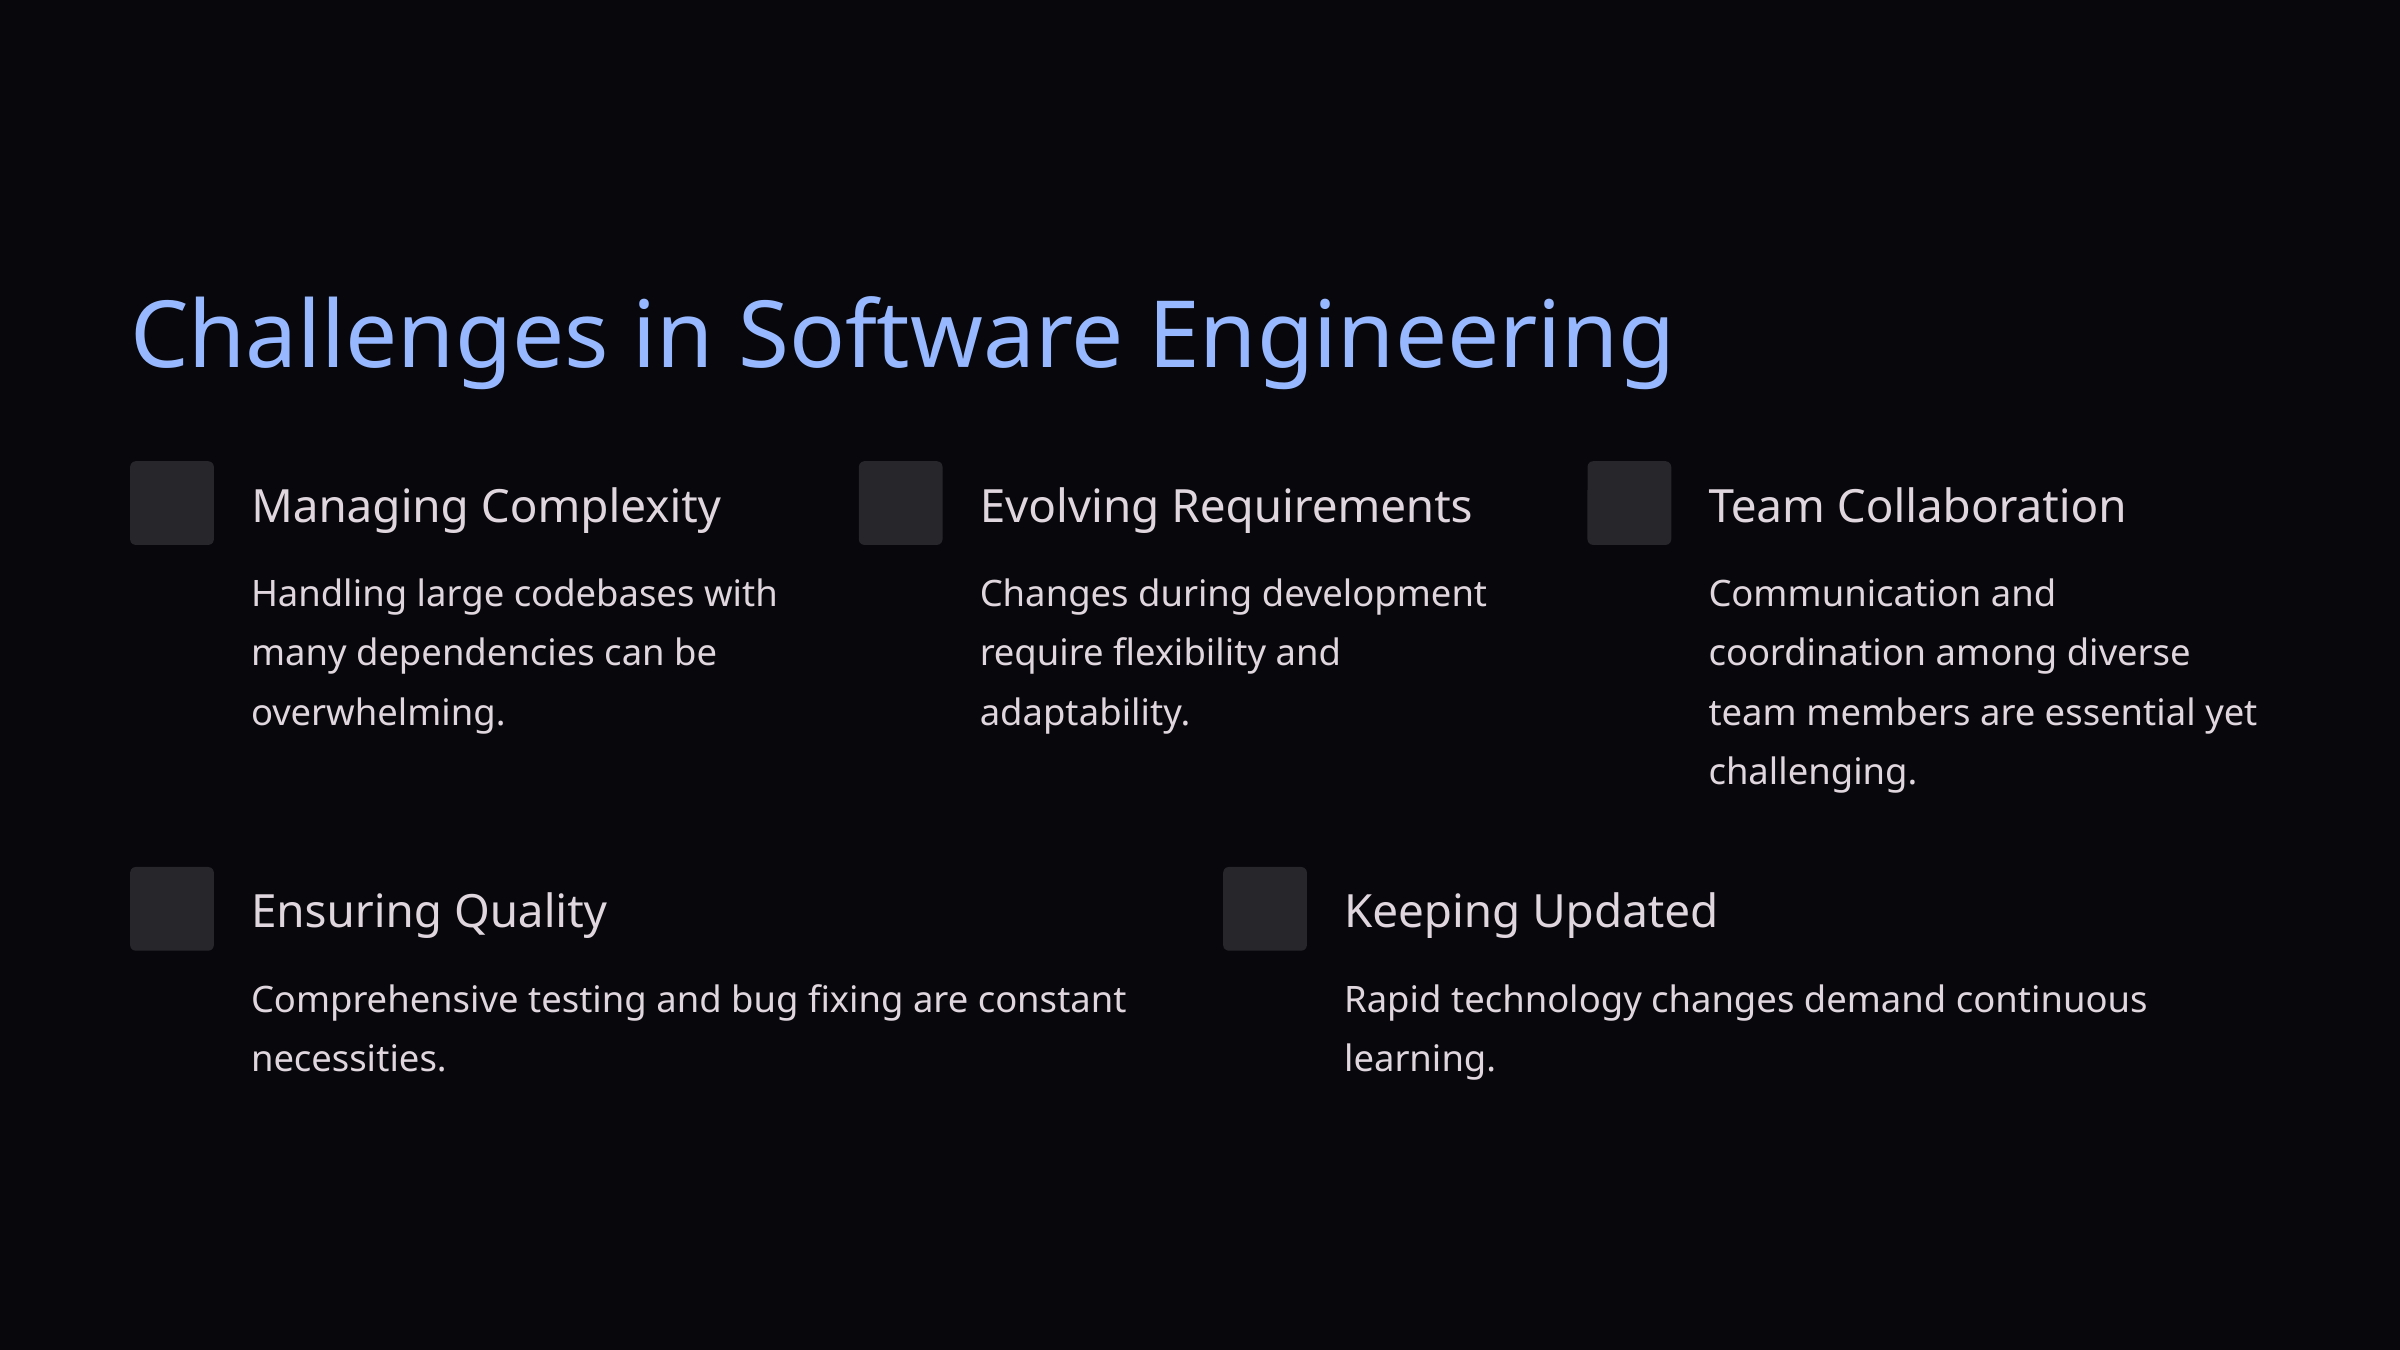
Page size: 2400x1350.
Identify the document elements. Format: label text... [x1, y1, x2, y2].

text_box Ensuring Quality [251, 879, 717, 938]
text_box Changes during development require flexibility and adaptability. [979, 554, 1541, 733]
text_box [1587, 461, 1672, 545]
text_box Managing Complexity [251, 474, 773, 533]
text_box Challenges in Software Engineering [130, 270, 1820, 387]
text_box [130, 866, 214, 951]
text_box Communication and coordination among diverse team members are essential yet challenging. [1708, 554, 2270, 793]
text_box [1223, 866, 1307, 951]
text_box Team Collaboration [1708, 474, 2174, 533]
text_box [858, 461, 943, 545]
text_box Comprehensive testing and bug fixing are constant necessities. [251, 960, 1177, 1080]
text_box Keeping Updated [1344, 879, 1810, 938]
text_box Rapid technology changes demand continuous learning. [1344, 960, 2270, 1080]
text_box Handling large codebases with many dependencies can be overwhelming. [251, 554, 813, 733]
text_box [130, 461, 214, 545]
text_box Evolving Requirements [979, 474, 1526, 533]
